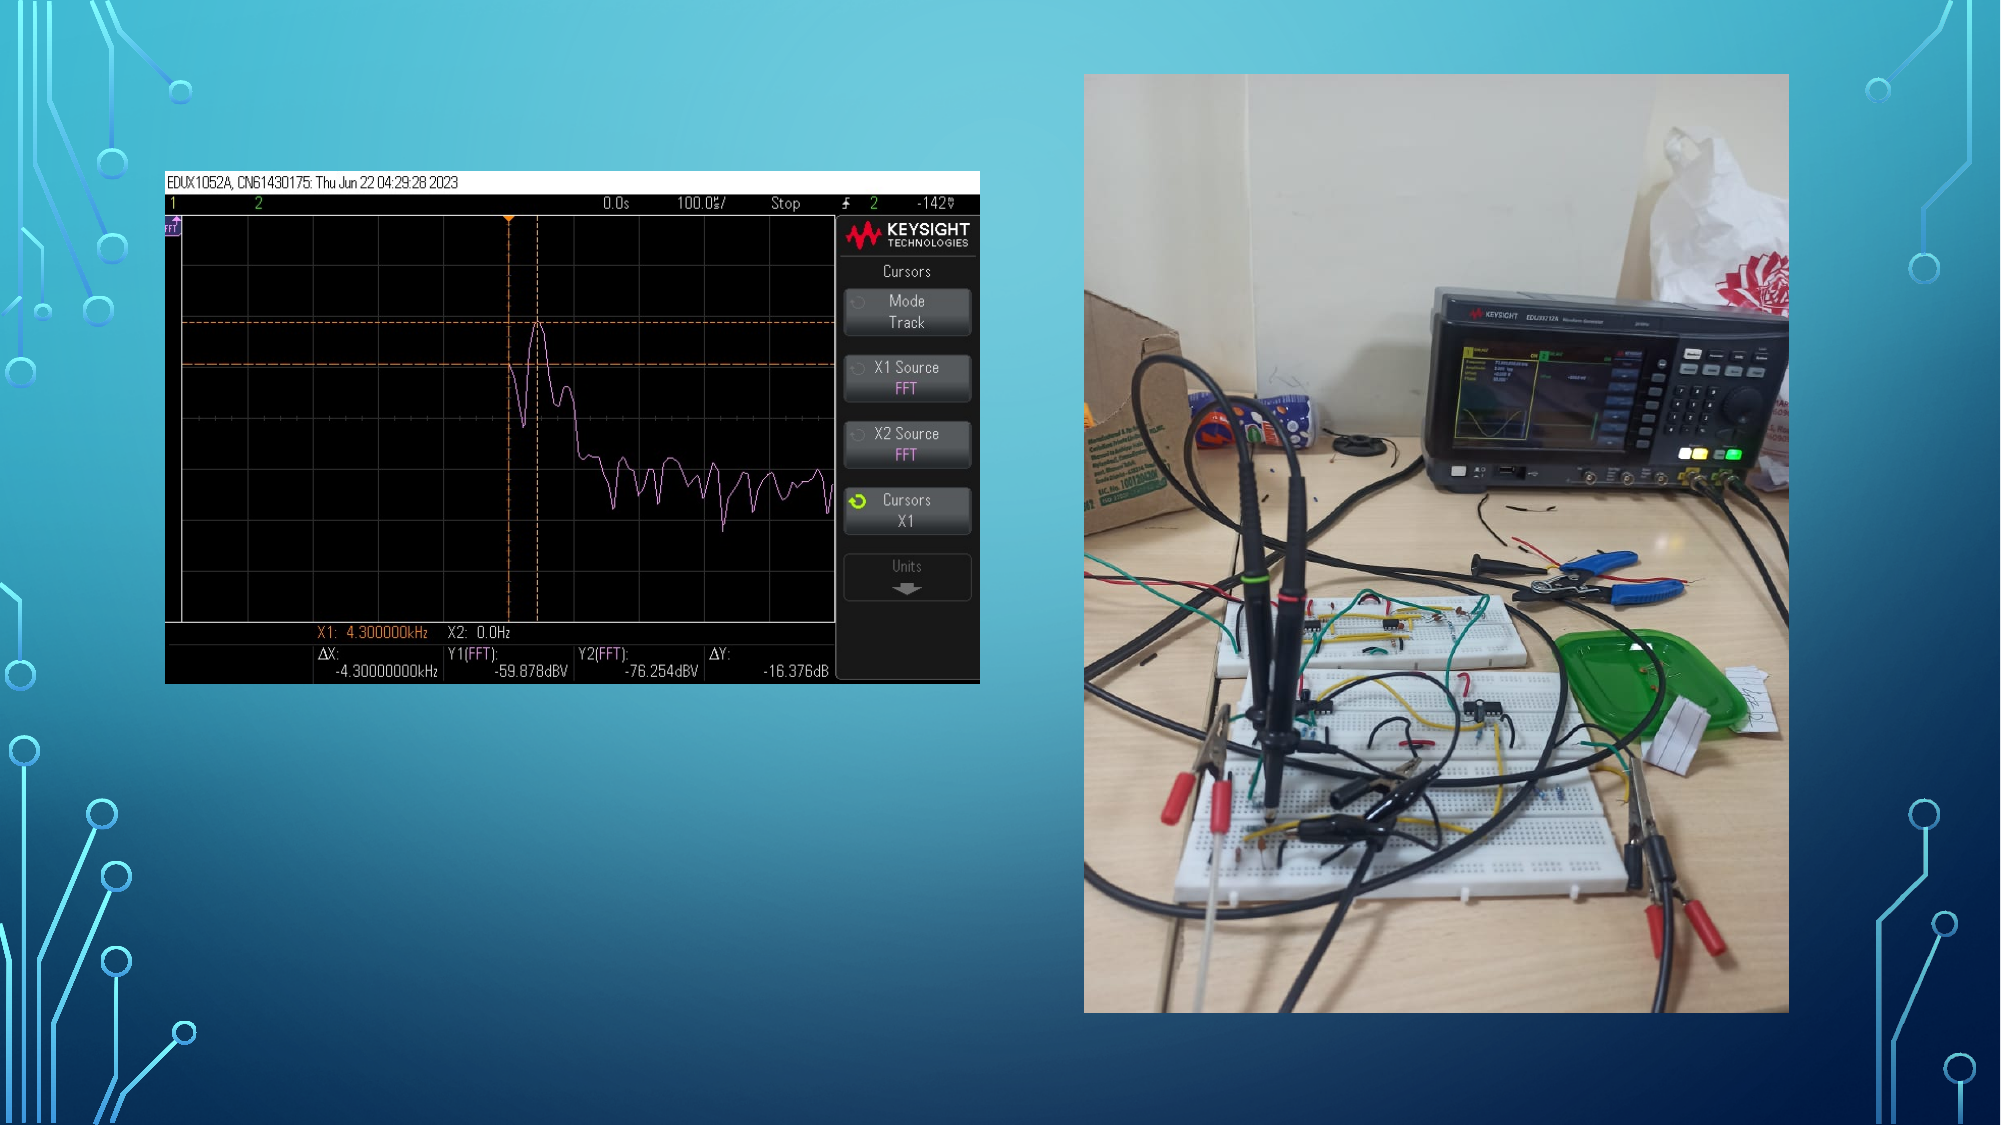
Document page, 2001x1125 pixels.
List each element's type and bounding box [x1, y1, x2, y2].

picture [165, 171, 980, 684]
picture [1084, 74, 1789, 1013]
